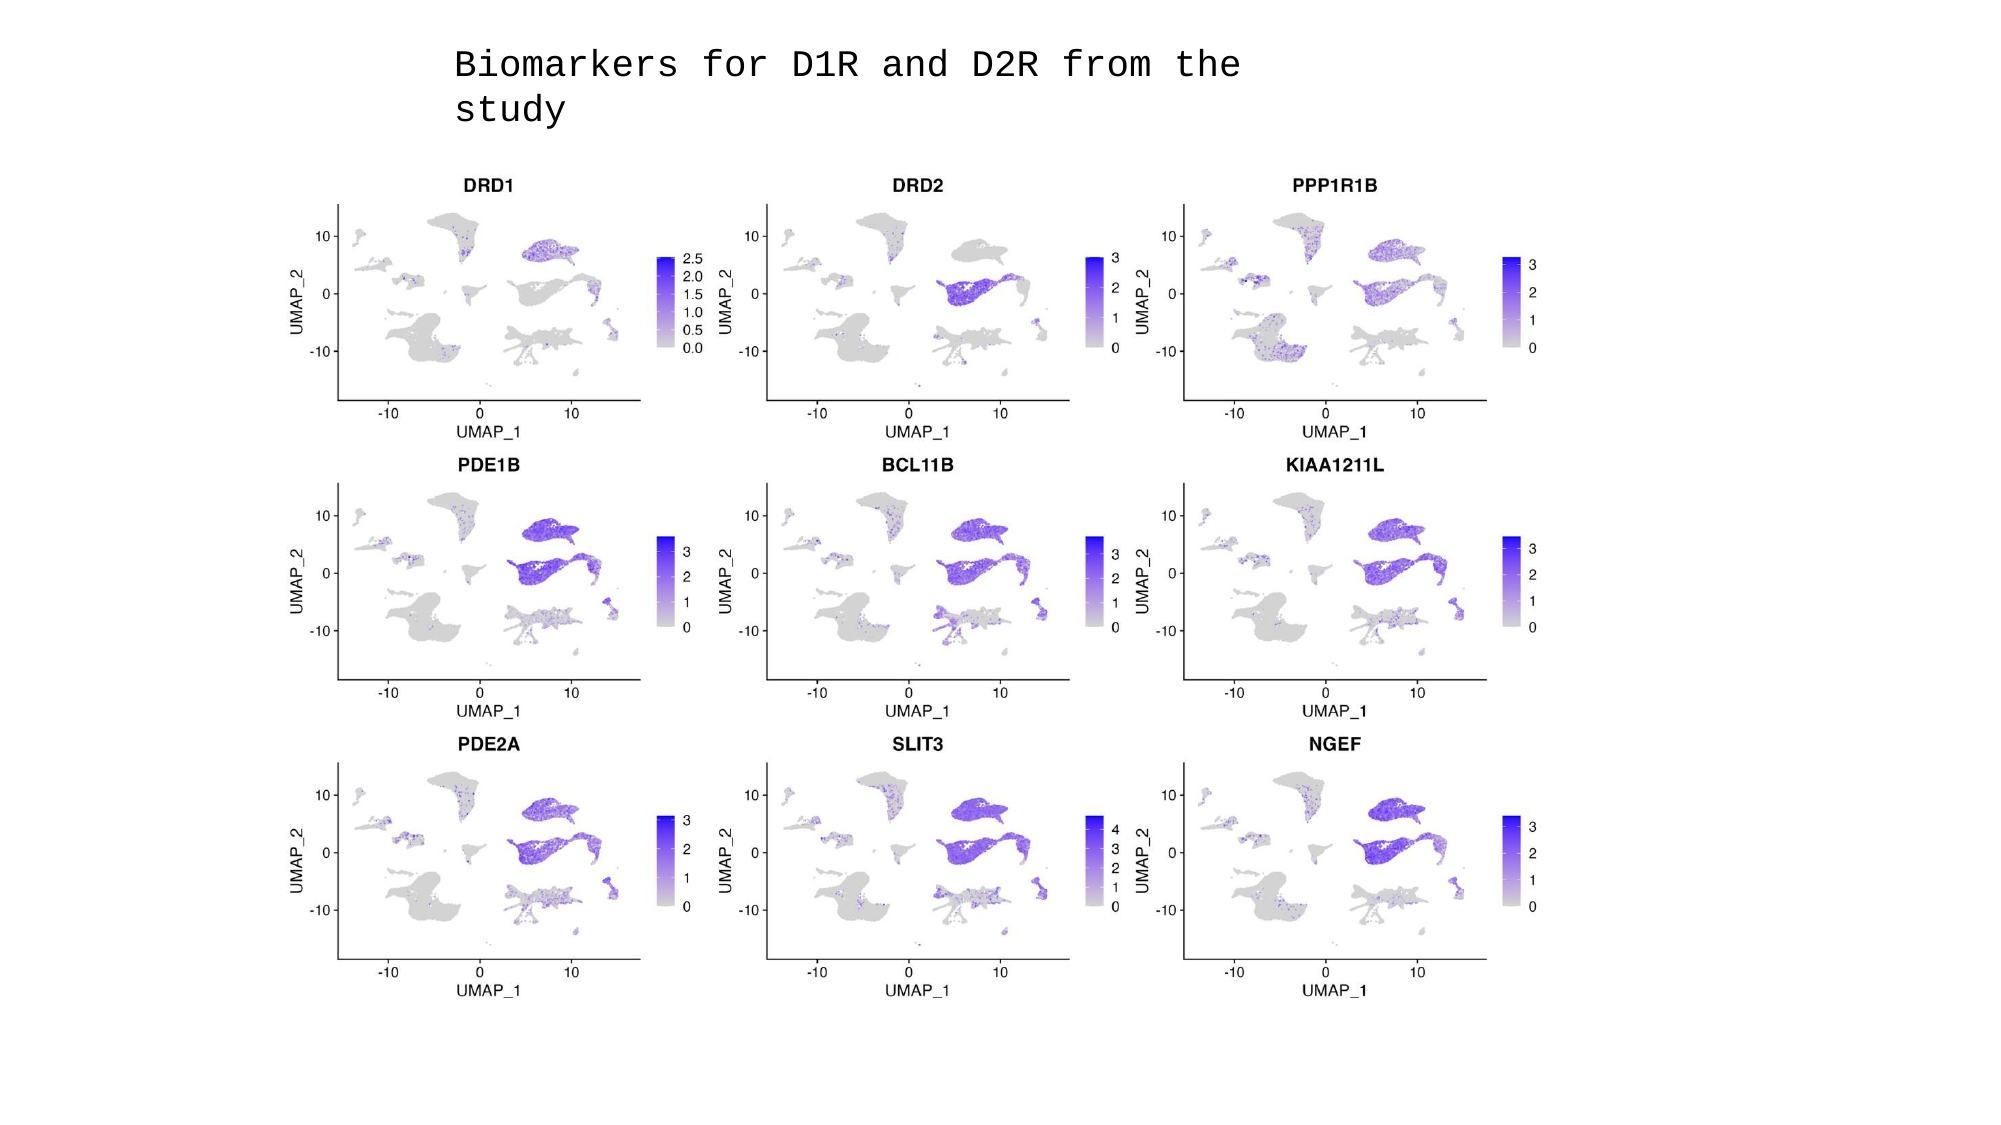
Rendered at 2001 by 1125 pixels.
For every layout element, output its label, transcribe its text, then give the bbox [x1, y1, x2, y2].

text_box Biomarkers for D1R and D2R from the study [452, 36, 1375, 129]
picture [286, 174, 1541, 998]
